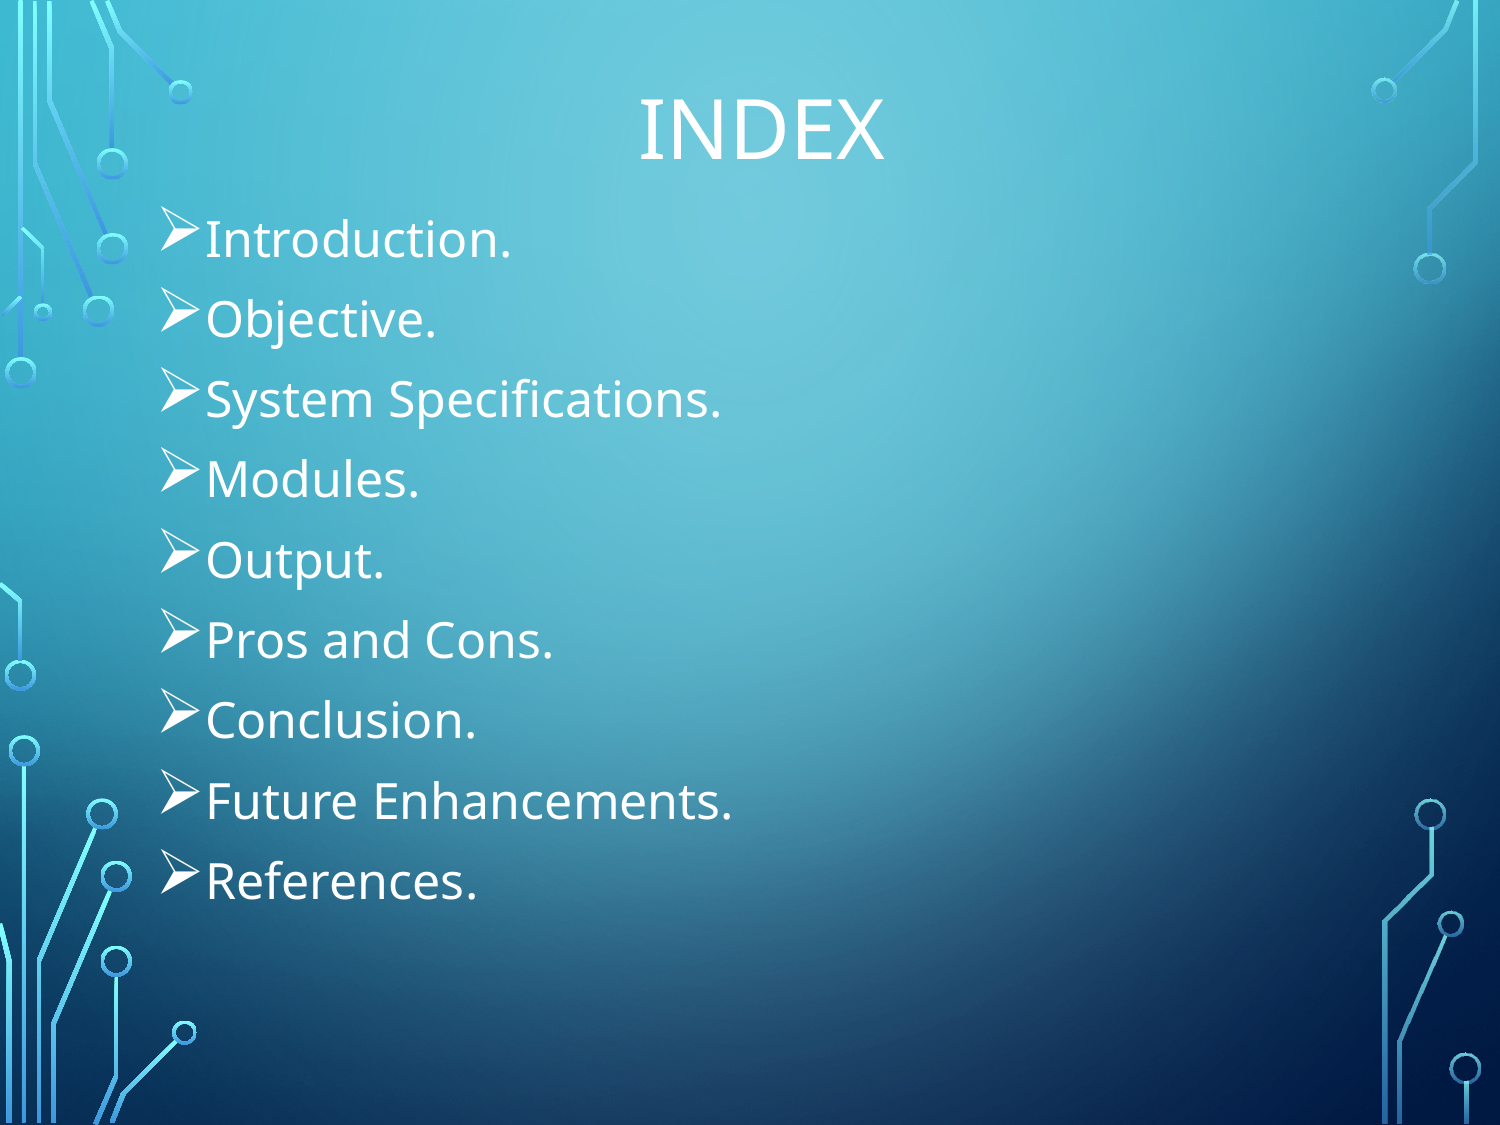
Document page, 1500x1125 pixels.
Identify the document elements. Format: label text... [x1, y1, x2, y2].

slide_number [1264, 1020, 1360, 1025]
list Introduction. Objective. System Specifications. Modules. Output. Pros and Cons. Conclusion. Future Enhancements. References. [140, 187, 1360, 1020]
title INDEX [152, 58, 1372, 208]
